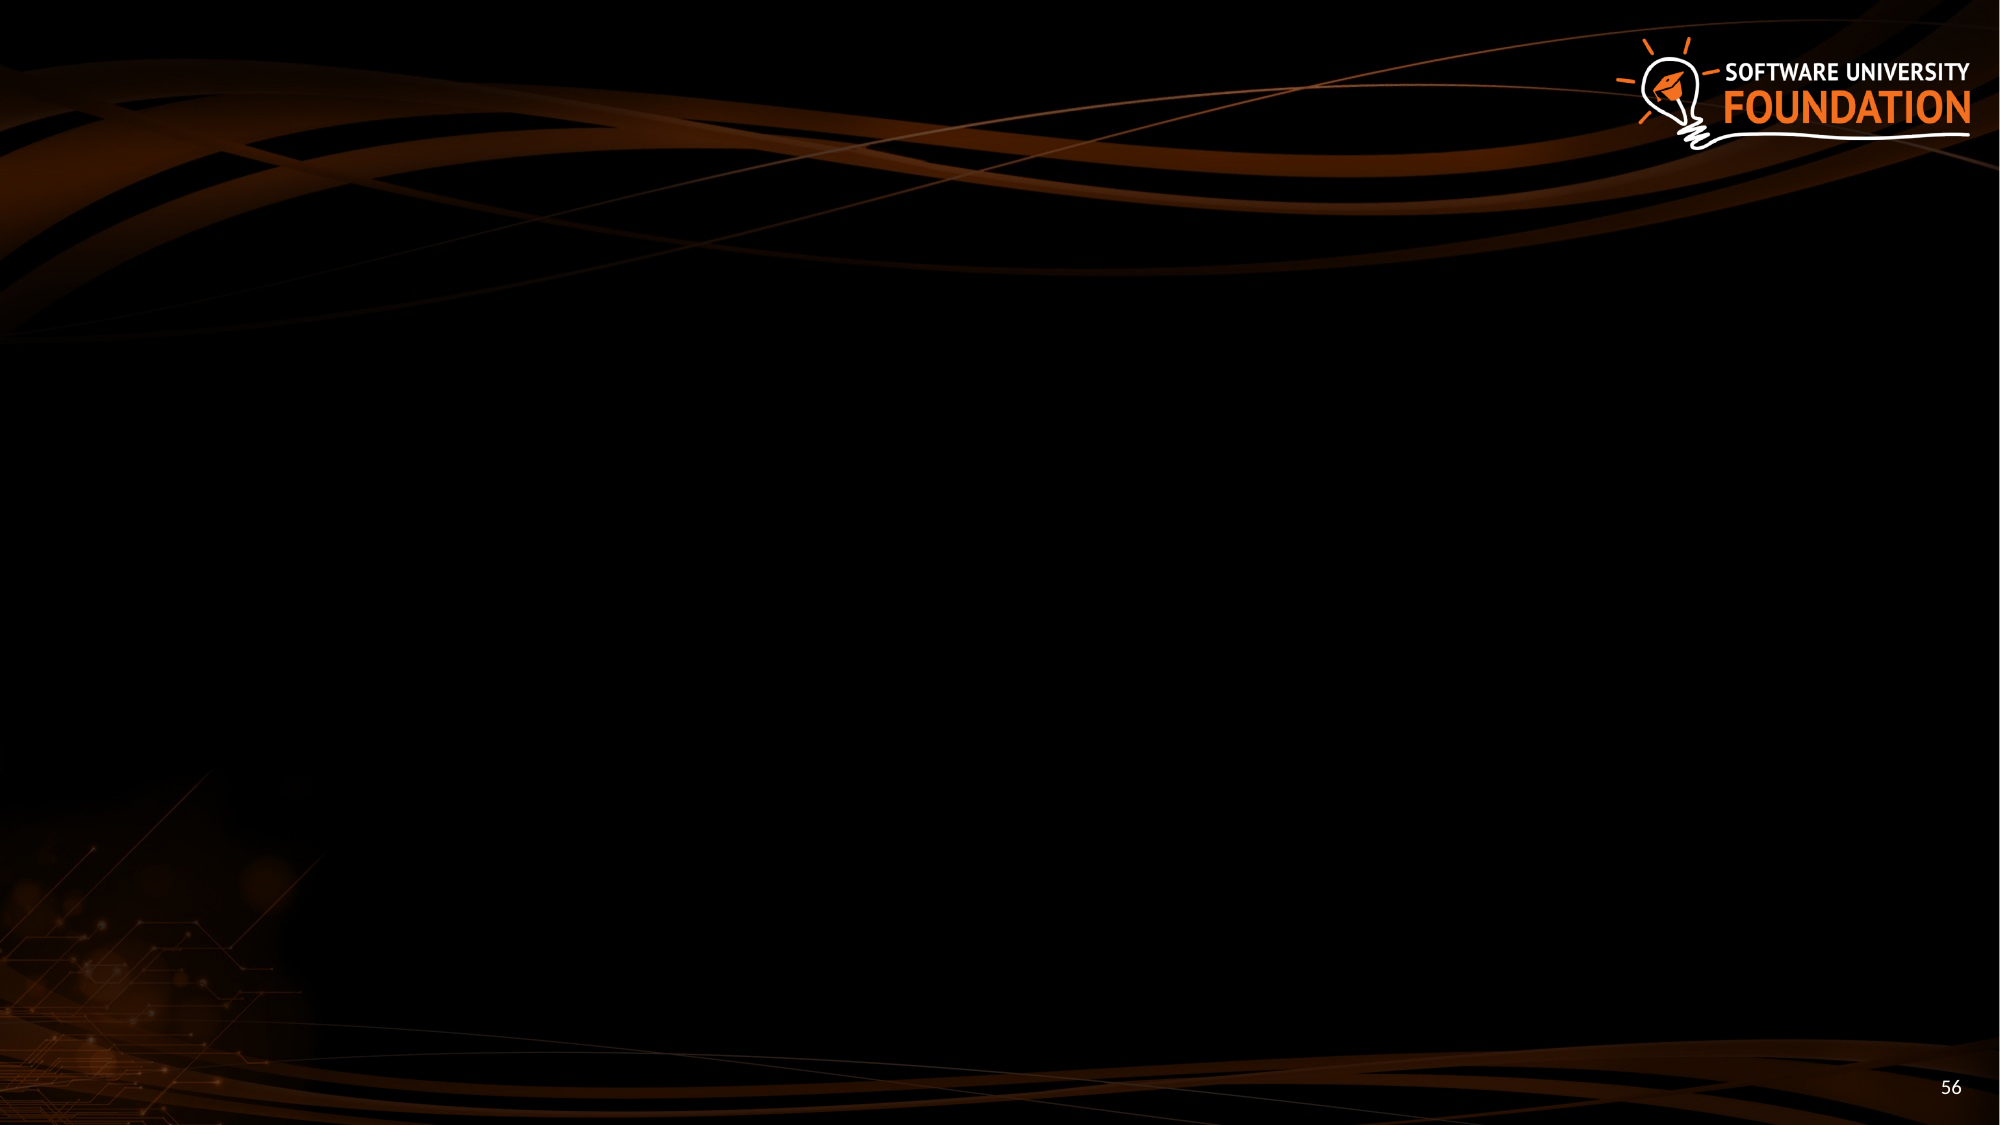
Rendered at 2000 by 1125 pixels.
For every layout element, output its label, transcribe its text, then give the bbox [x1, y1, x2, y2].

slide_number 56 [1897, 1070, 1968, 1103]
picture [0, 0, 2000, 1125]
